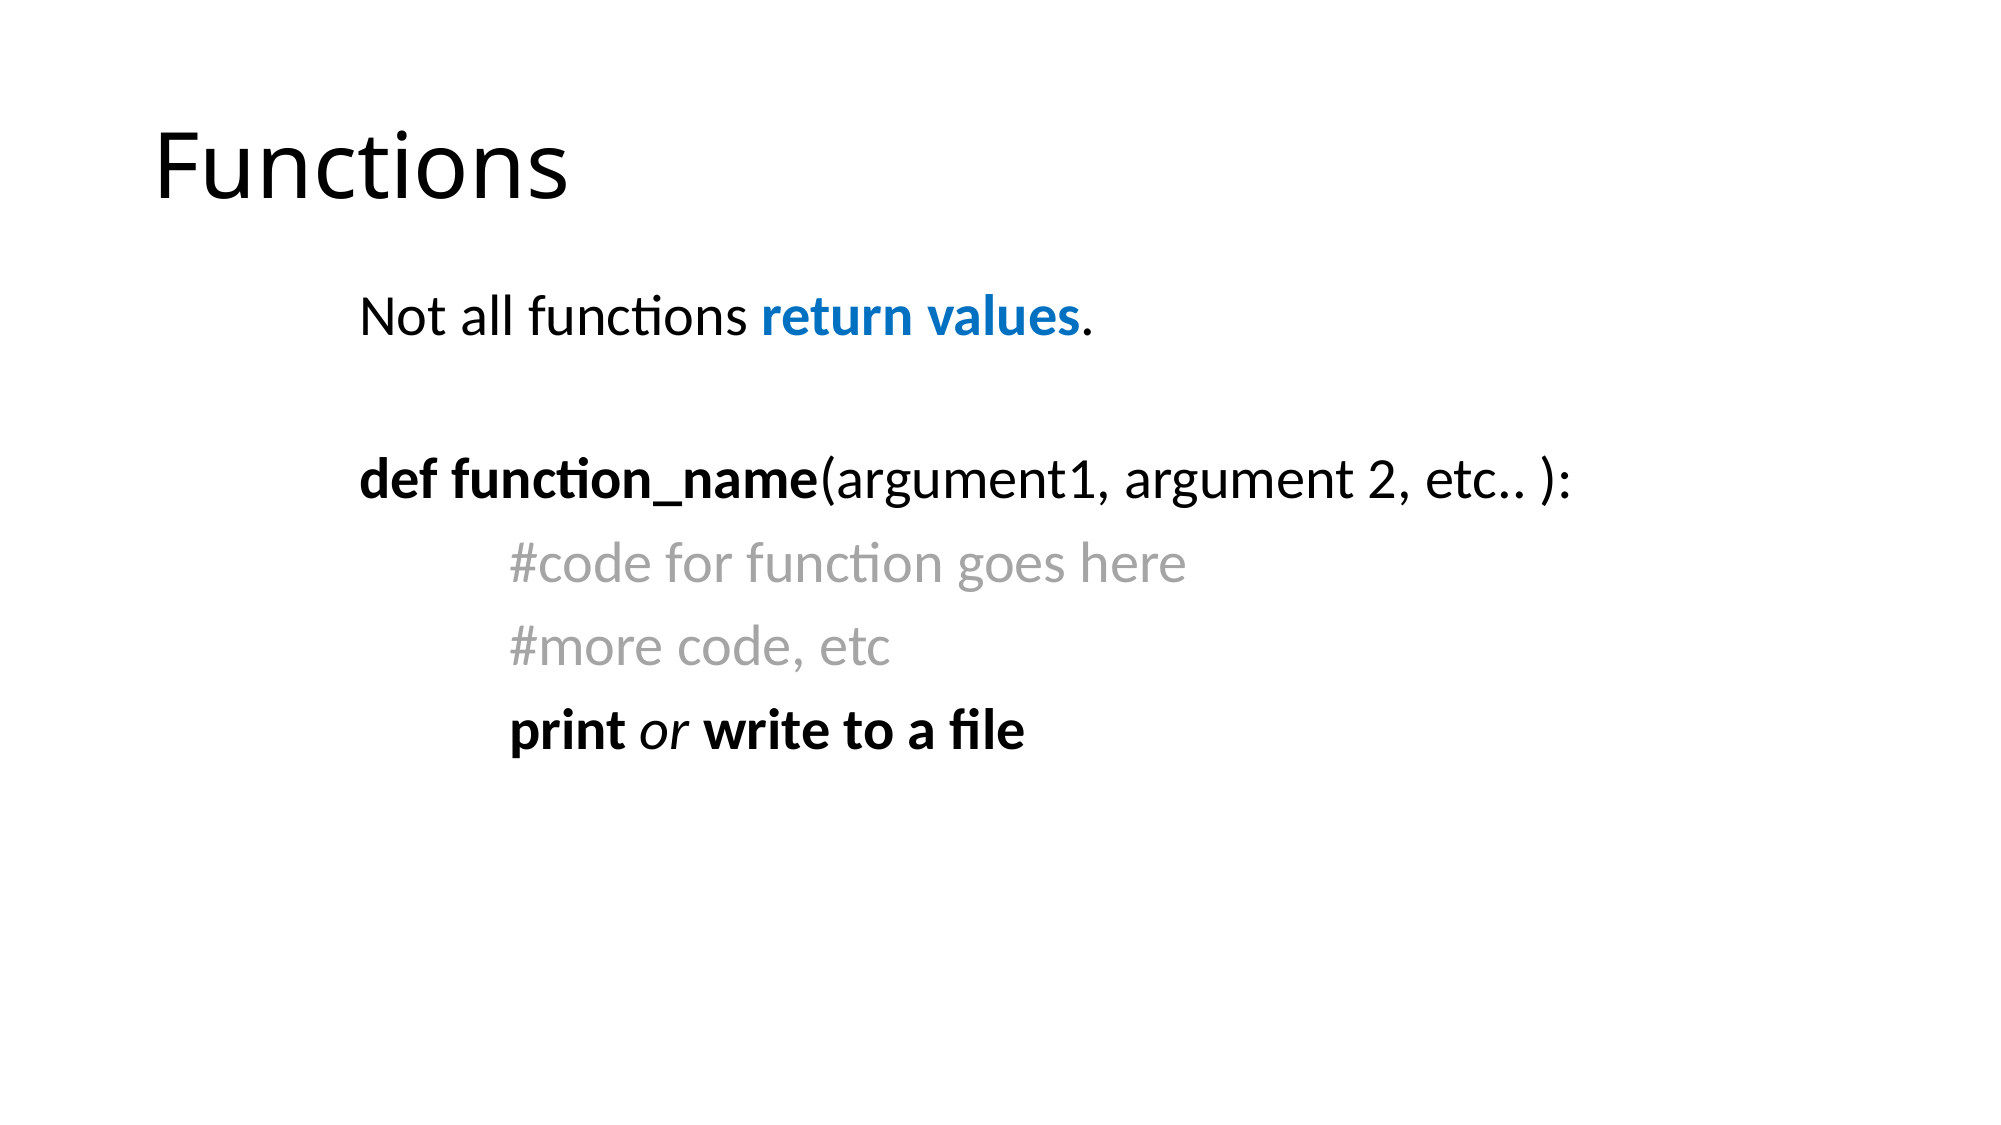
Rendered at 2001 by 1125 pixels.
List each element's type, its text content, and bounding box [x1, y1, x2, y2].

title Functions [137, 59, 1863, 278]
list Not all functions return values. def function_name(argument1, argument 2, etc.. ): #code for function goes here #more code, etc print or write to a file [324, 277, 1675, 1063]
